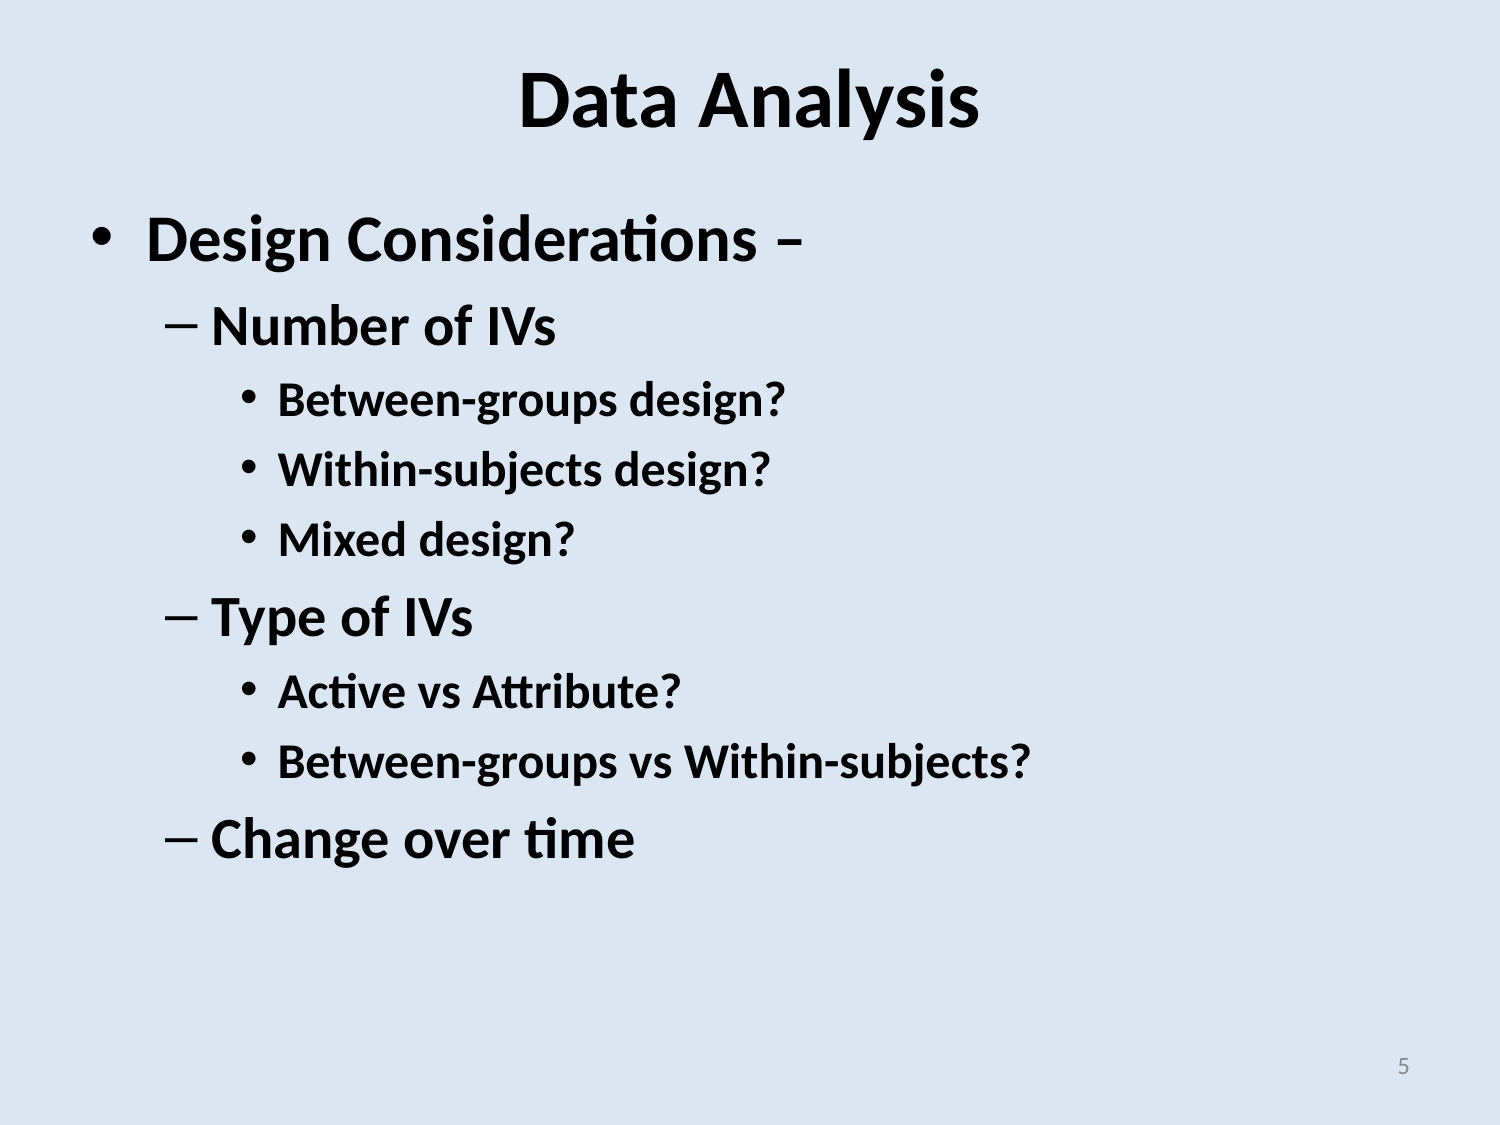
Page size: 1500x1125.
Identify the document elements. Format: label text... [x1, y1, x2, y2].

text_box 5 [1074, 1042, 1425, 1103]
list Design Considerations – Number of IVs Between-groups design? Within-subjects design? Mixed design? Type of IVs Active vs Attribute? Between-groups vs Within-subjects? Change over time [75, 187, 1425, 1005]
title Data Analysis [75, 0, 1425, 187]
